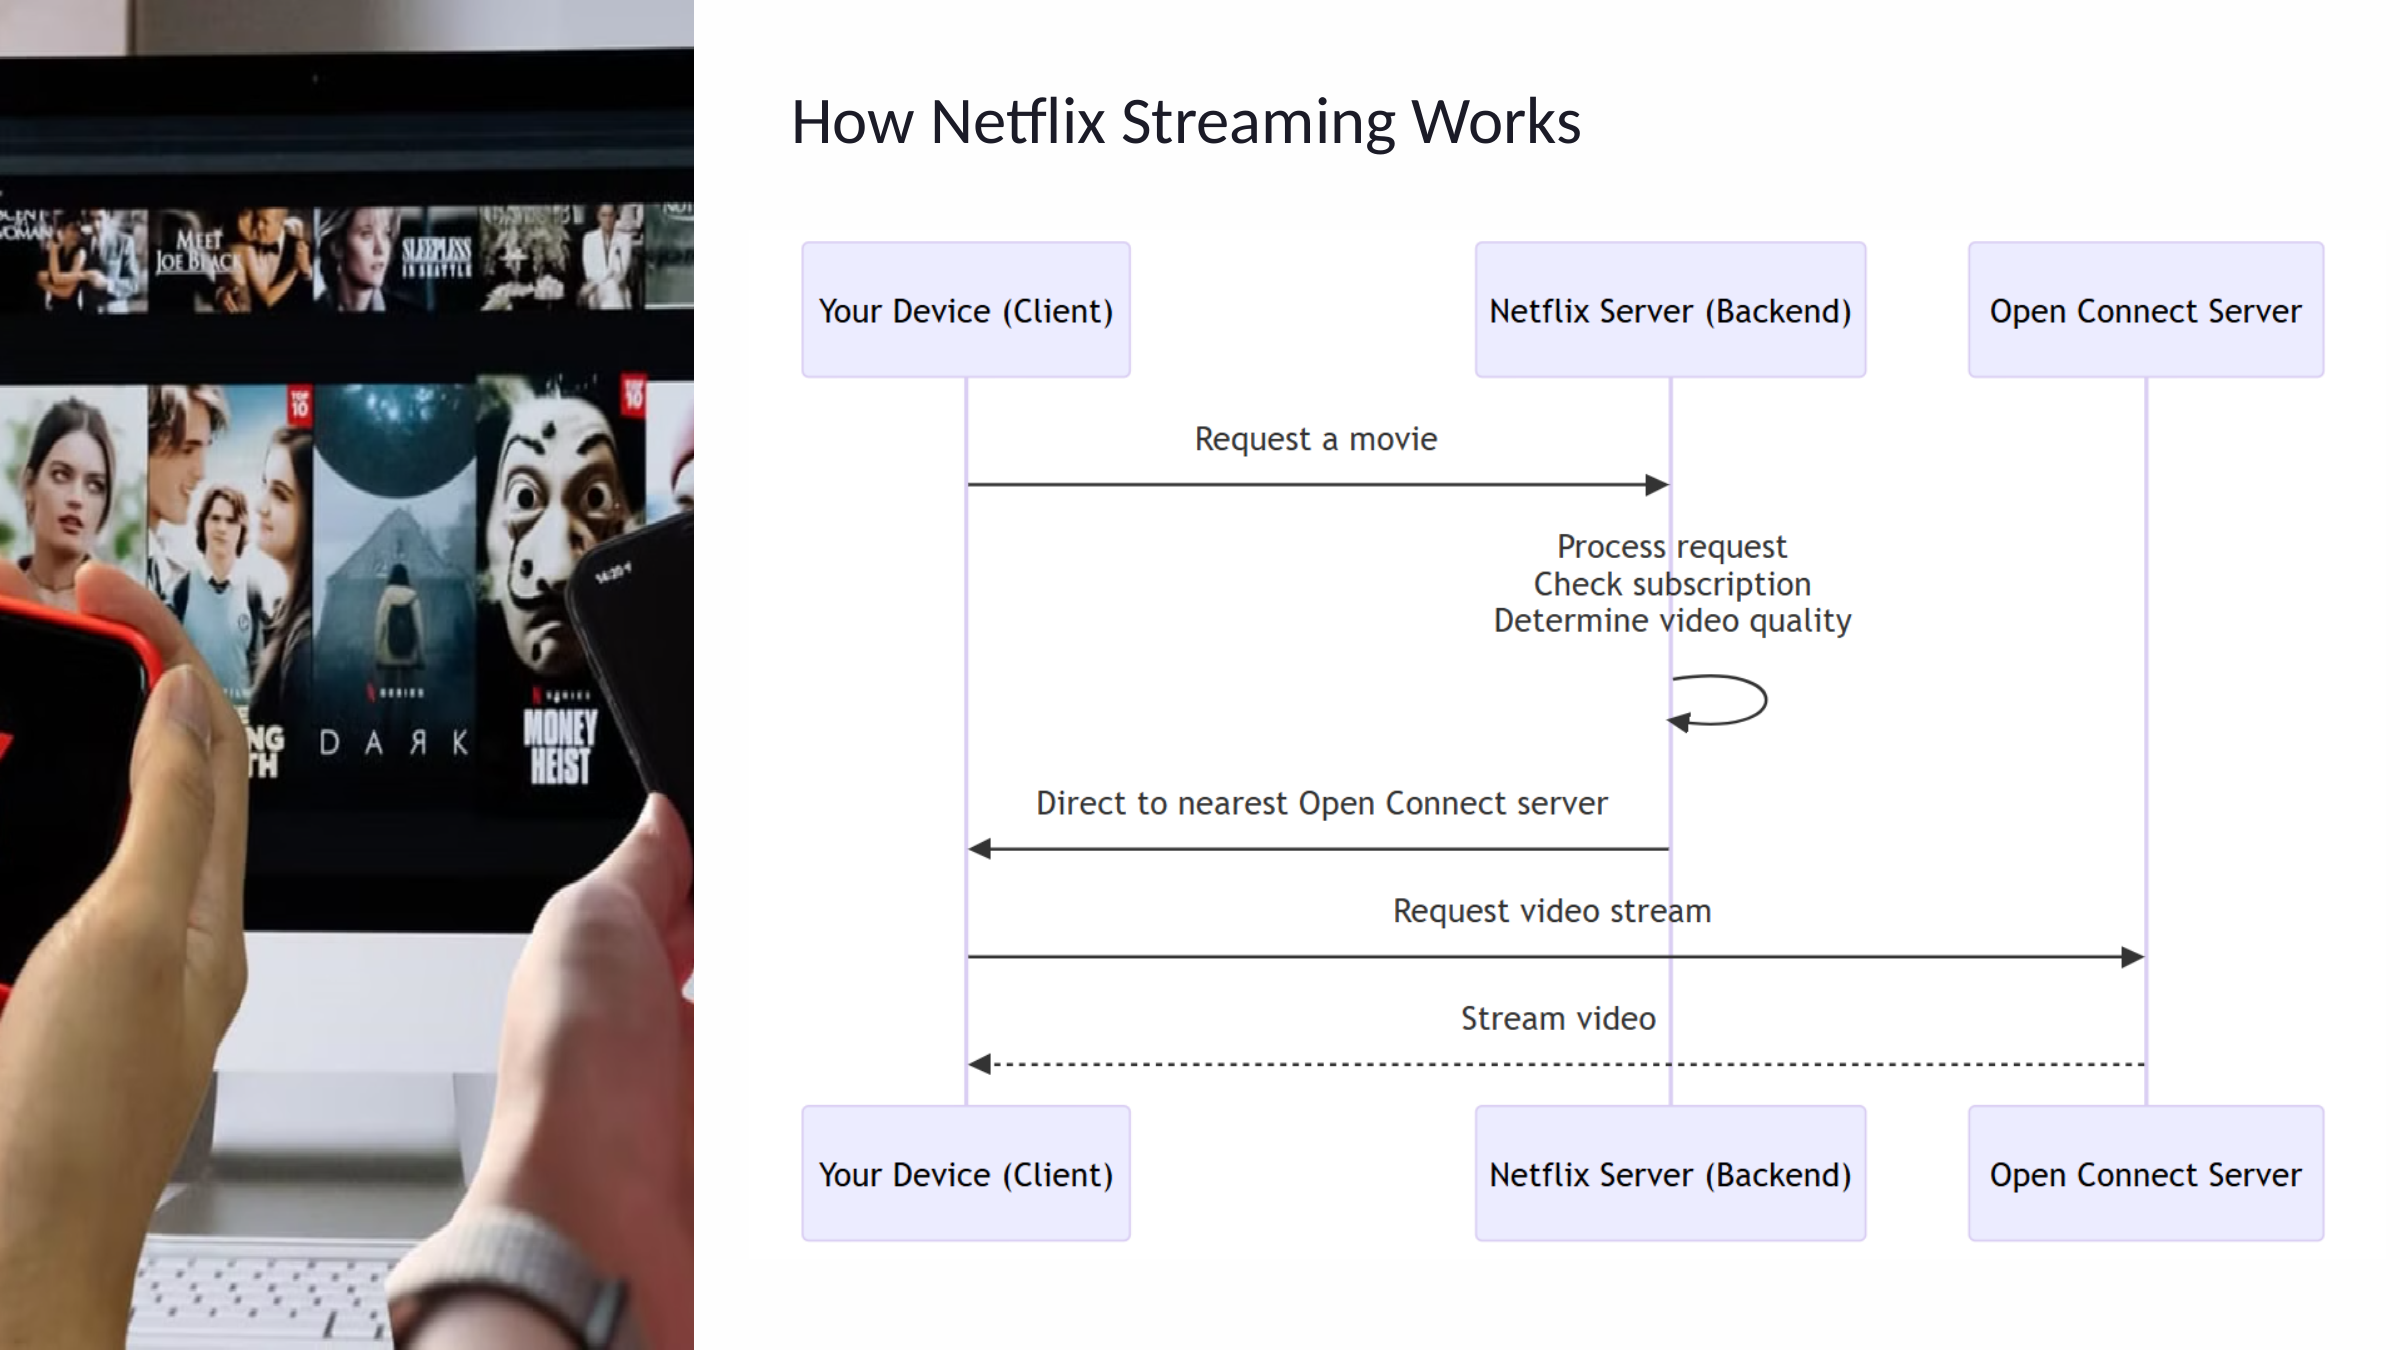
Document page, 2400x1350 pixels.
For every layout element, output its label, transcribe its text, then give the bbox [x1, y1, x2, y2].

picture [749, 230, 2386, 1259]
text_box How Netflix Streaming Works [791, 73, 1692, 157]
picture [0, 0, 694, 1350]
